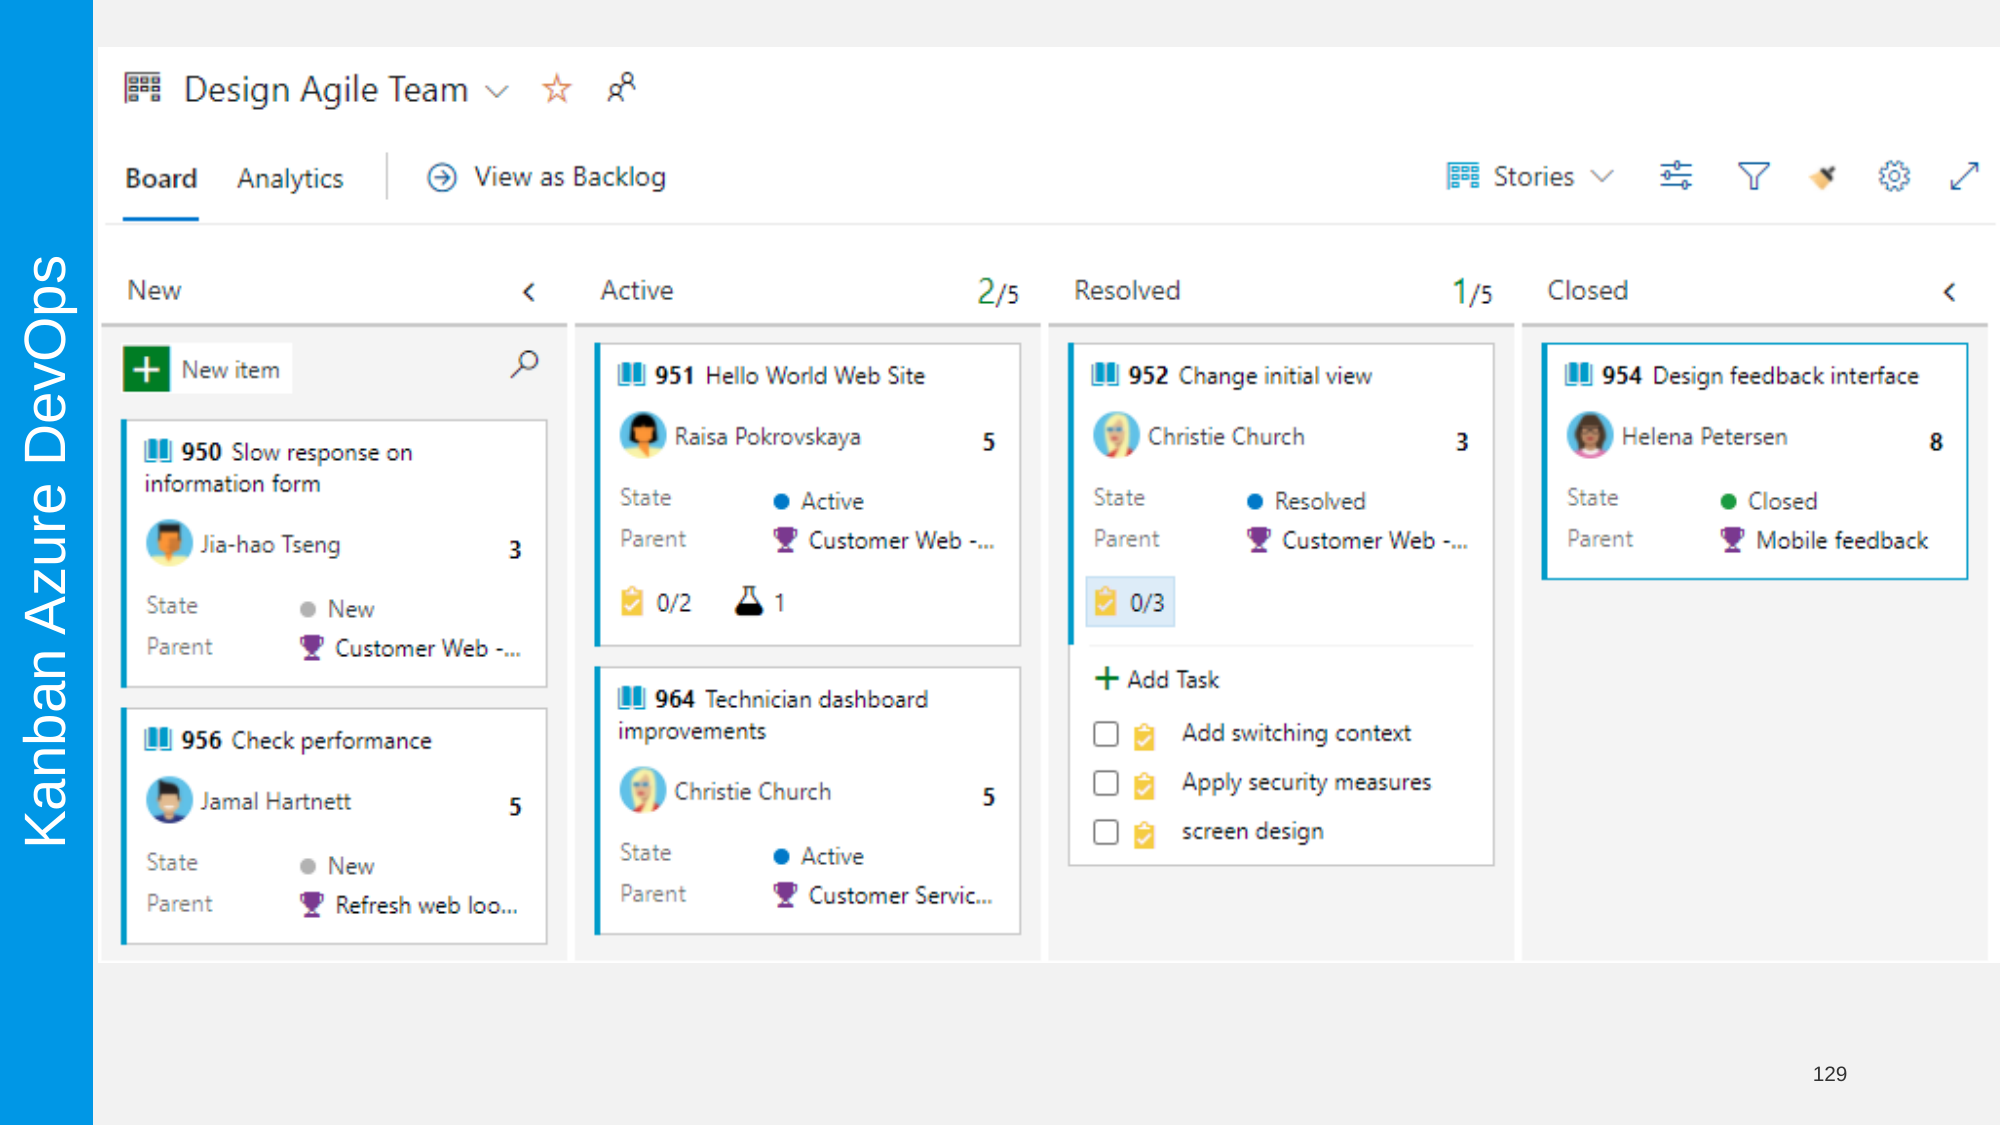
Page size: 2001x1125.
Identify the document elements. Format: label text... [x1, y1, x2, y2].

title Kanban Azure DevOps [9, 47, 85, 1059]
slide_number 129 [1412, 1042, 1863, 1103]
picture [98, 46, 2000, 963]
